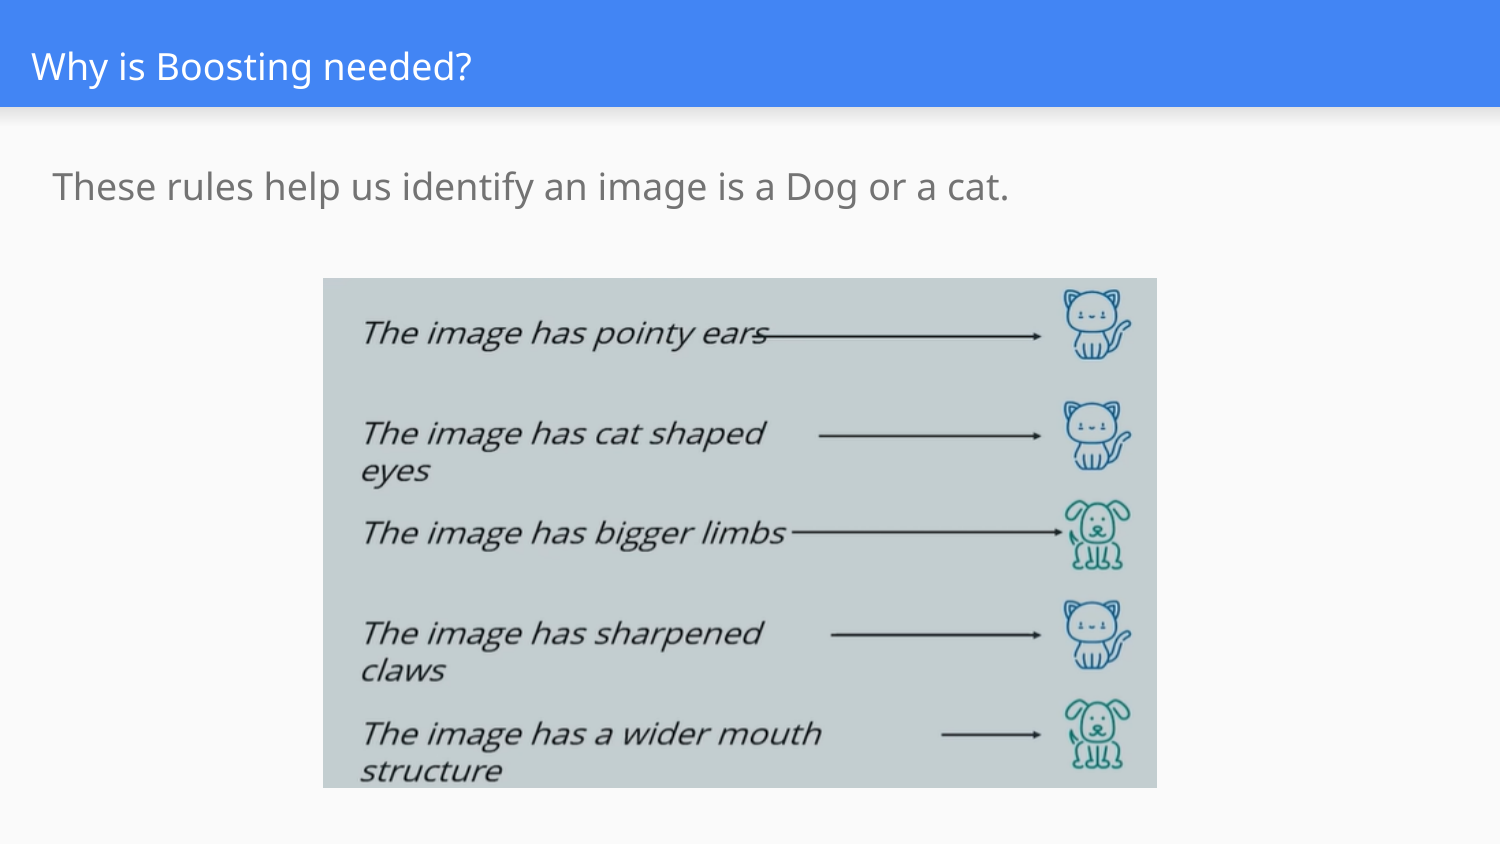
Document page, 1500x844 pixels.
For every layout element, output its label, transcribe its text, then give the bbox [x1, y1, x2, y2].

text_box These rules help us identify an image is a Dog or a cat. [37, 141, 1464, 796]
title Why is Boosting needed? [16, 15, 1464, 115]
picture [323, 278, 1157, 788]
